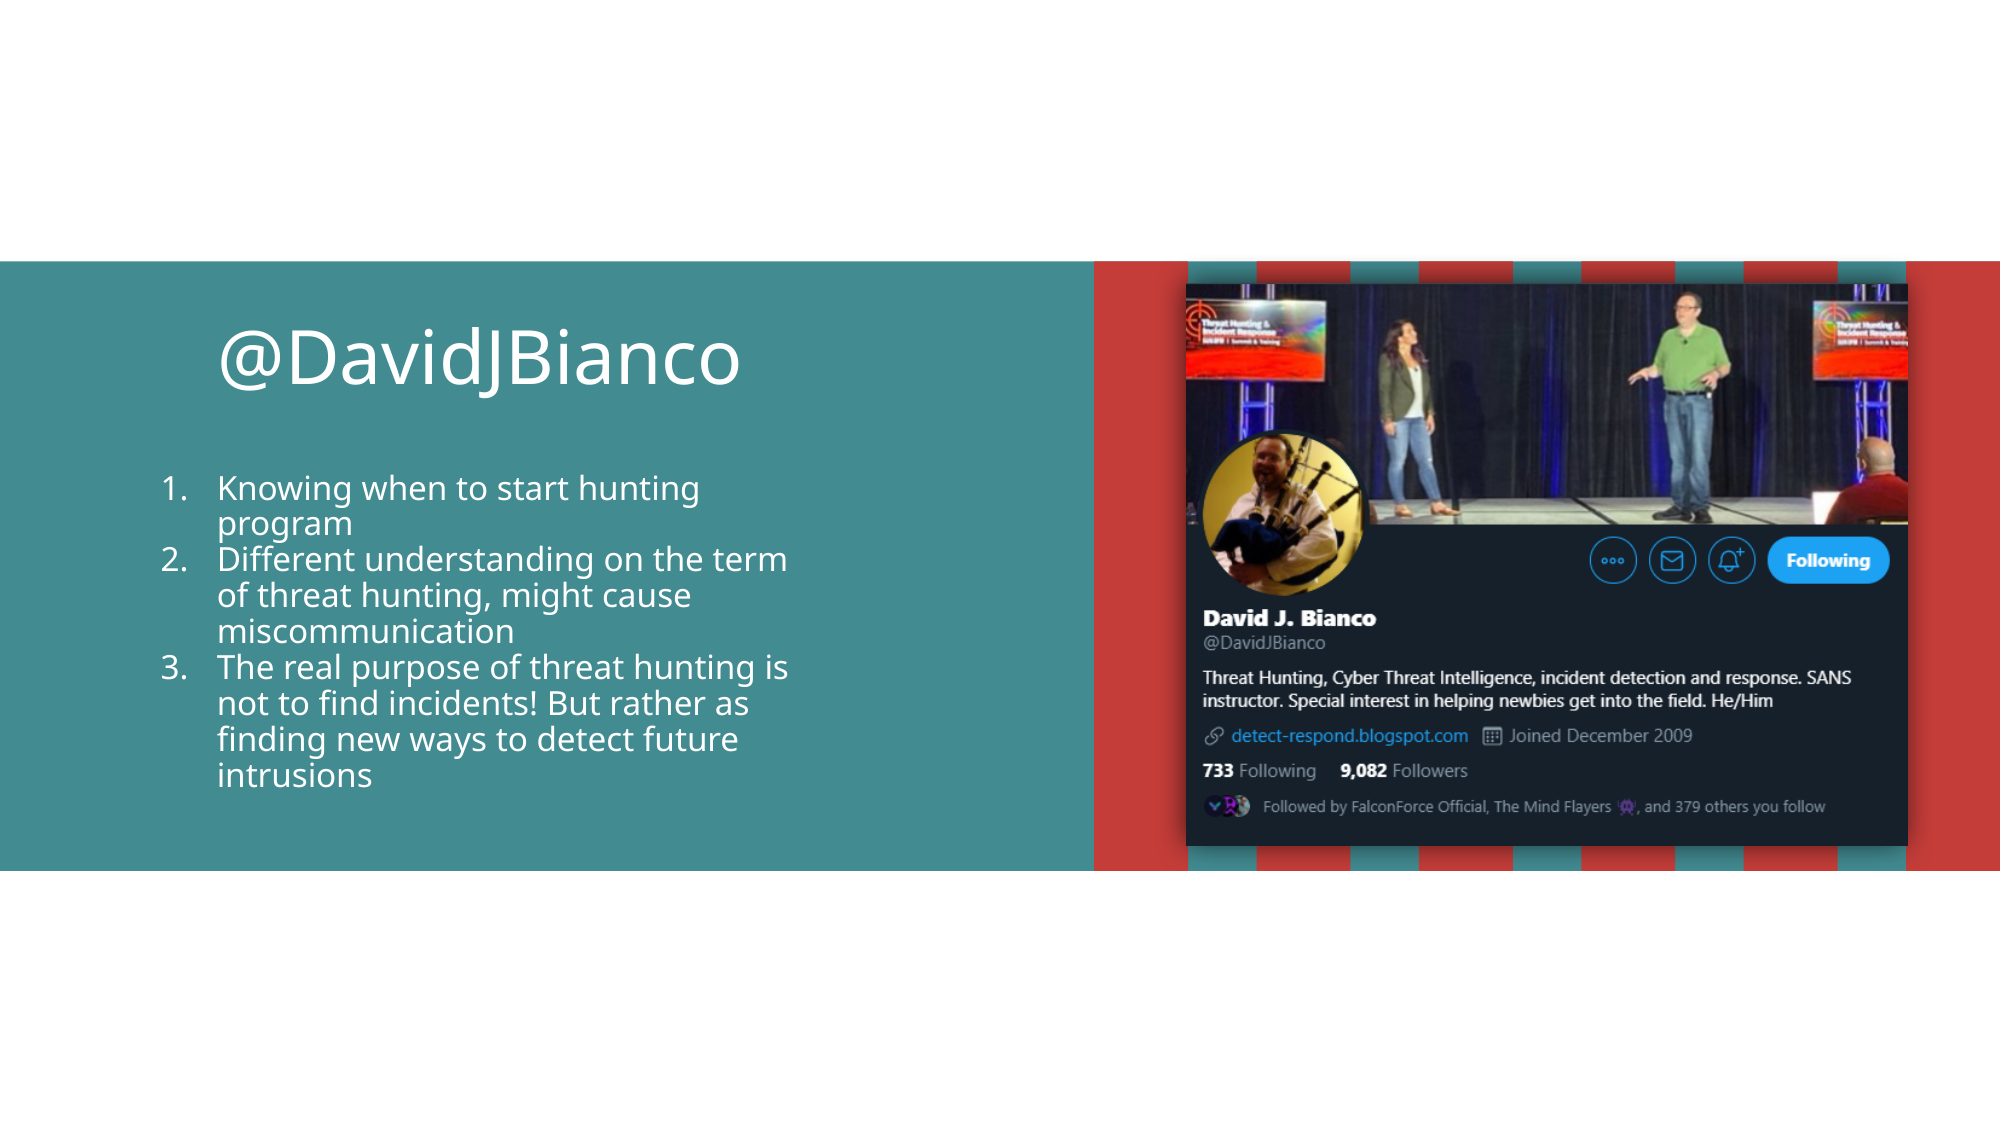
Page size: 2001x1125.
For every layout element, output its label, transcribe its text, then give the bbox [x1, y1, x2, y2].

title @DavidJBianco [142, 303, 819, 416]
list Knowing when to start hunting program Different understanding on the term of threat hunting, might cause miscommunication The real purpose of threat hunting is not to find incidents! But rather as finding new ways to detect future intrusions [145, 456, 819, 832]
picture [1186, 283, 1908, 846]
